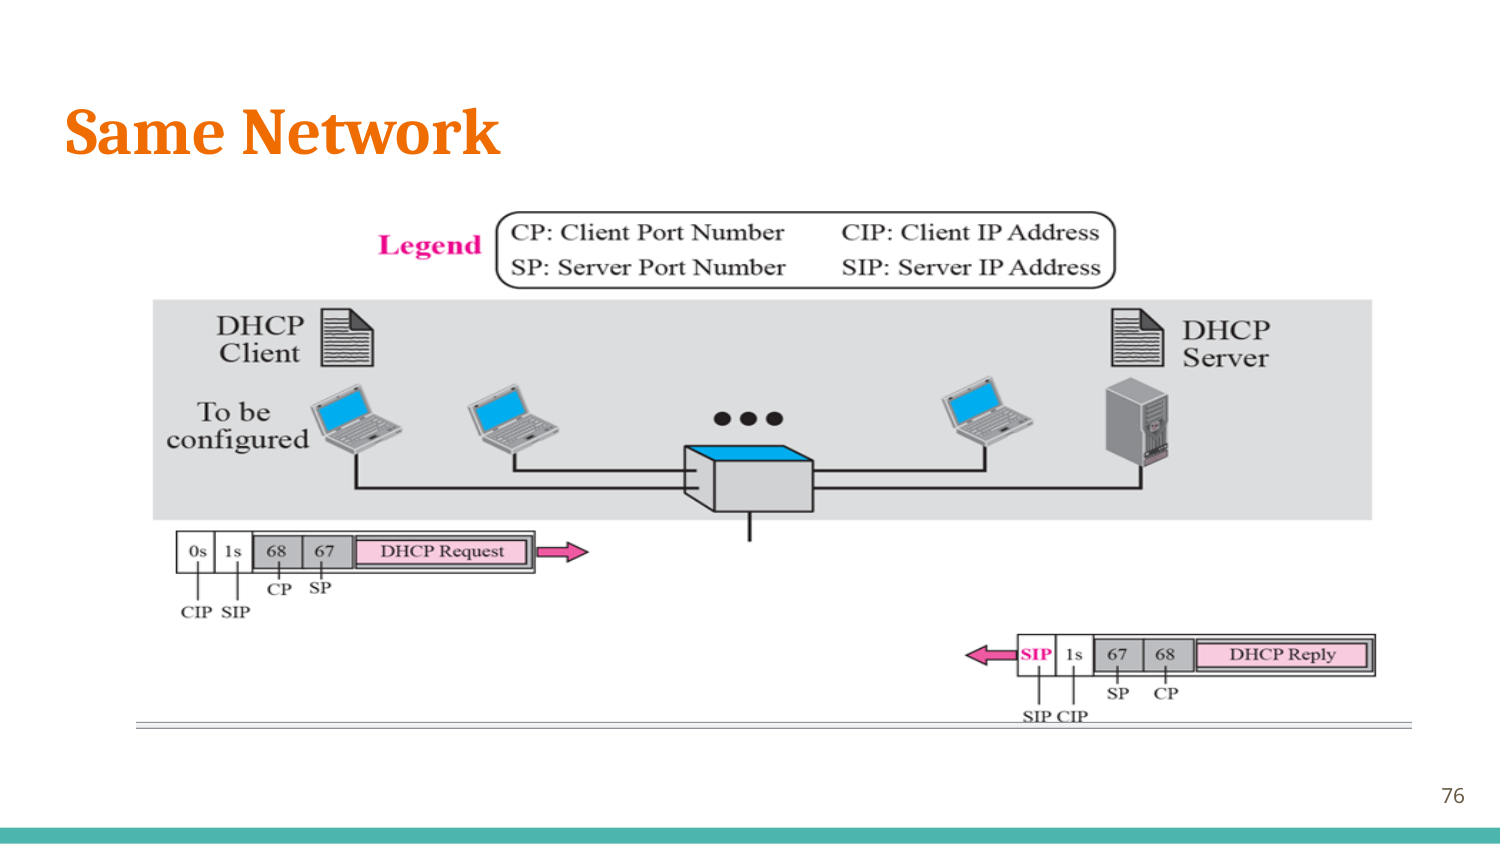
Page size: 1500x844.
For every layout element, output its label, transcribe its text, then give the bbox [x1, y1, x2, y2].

title Same Network [51, 72, 1449, 189]
slide_number ‹#› [1389, 764, 1480, 830]
picture [135, 208, 1412, 729]
